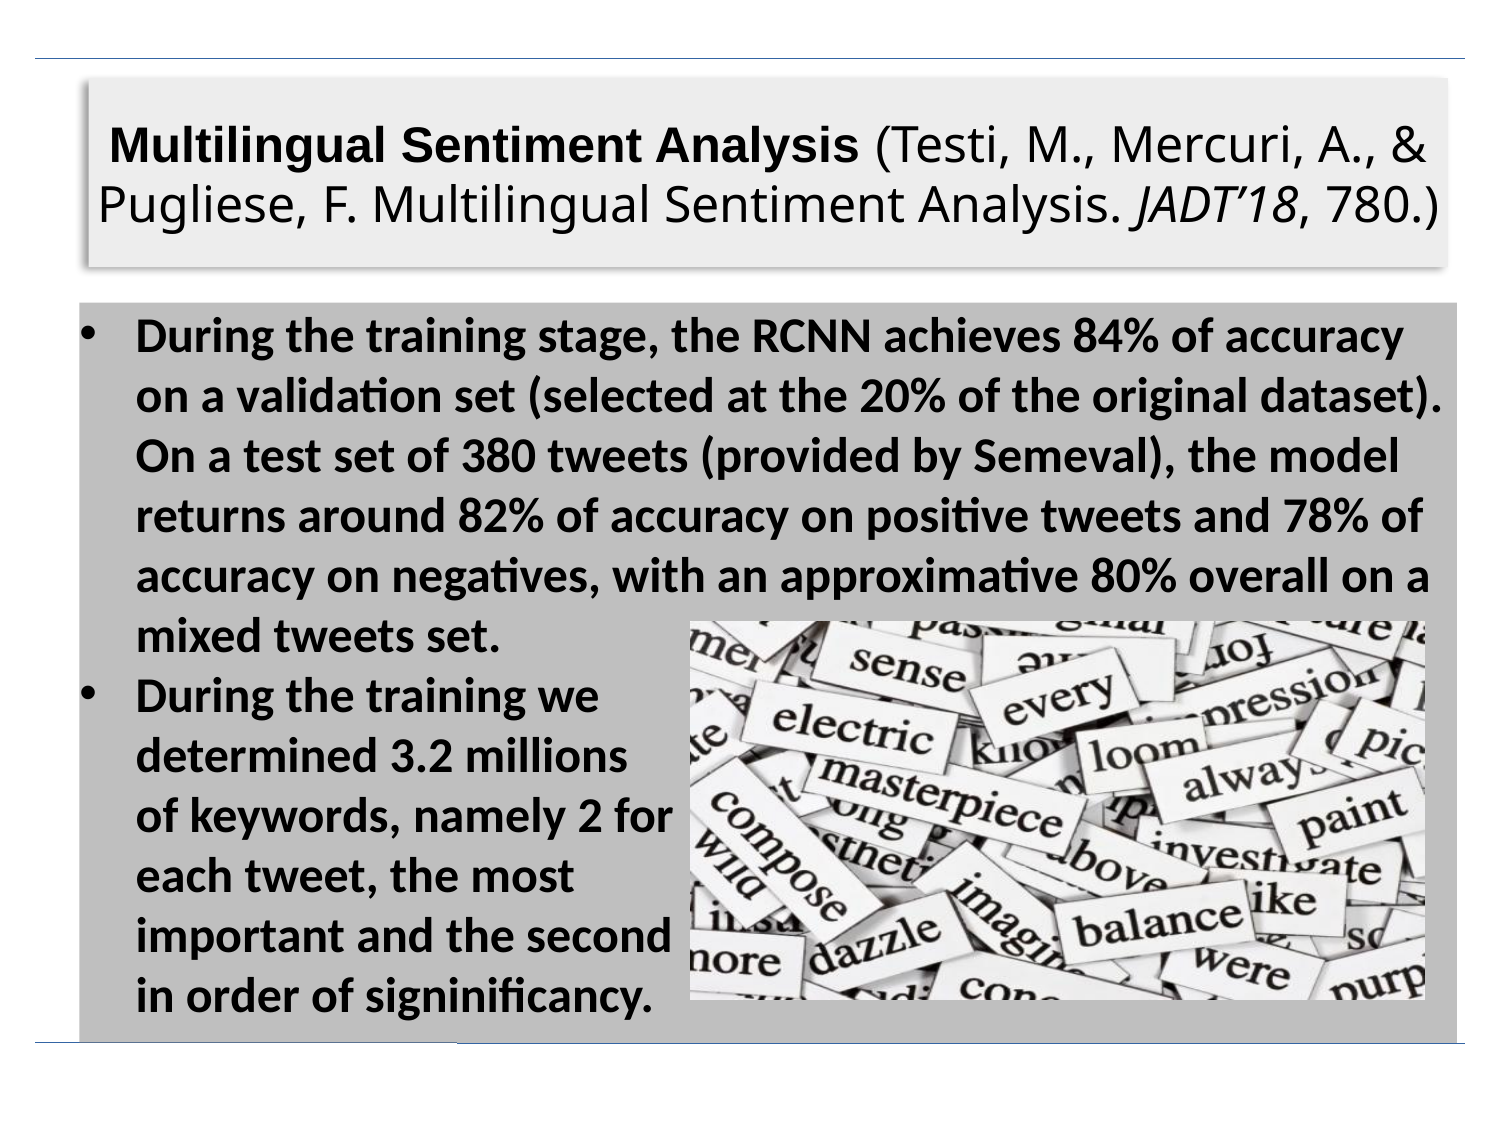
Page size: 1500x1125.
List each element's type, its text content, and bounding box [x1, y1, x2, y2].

text_box Multilingual Sentiment Analysis (Testi, M., Mercuri, A., & Pugliese, F. Multilingual Sentiment Analysis. JADT’18, 780.) [88, 77, 1449, 268]
picture [690, 621, 1426, 1000]
text_box During the training stage, the RCNN achieves 84% of accuracy on a validation set (selected at the 20% of the original dataset). On a test set of 380 tweets (provided by Semeval), the model returns around 82% of accuracy on positive tweets and 78% of accuracy on negatives, with an approximative 80% overall on a mixed tweets set. During the training we determined 3.2 millions of keywords, namely 2 for each tweet, the most important and the second in order of signinificancy. [79, 302, 1457, 1043]
